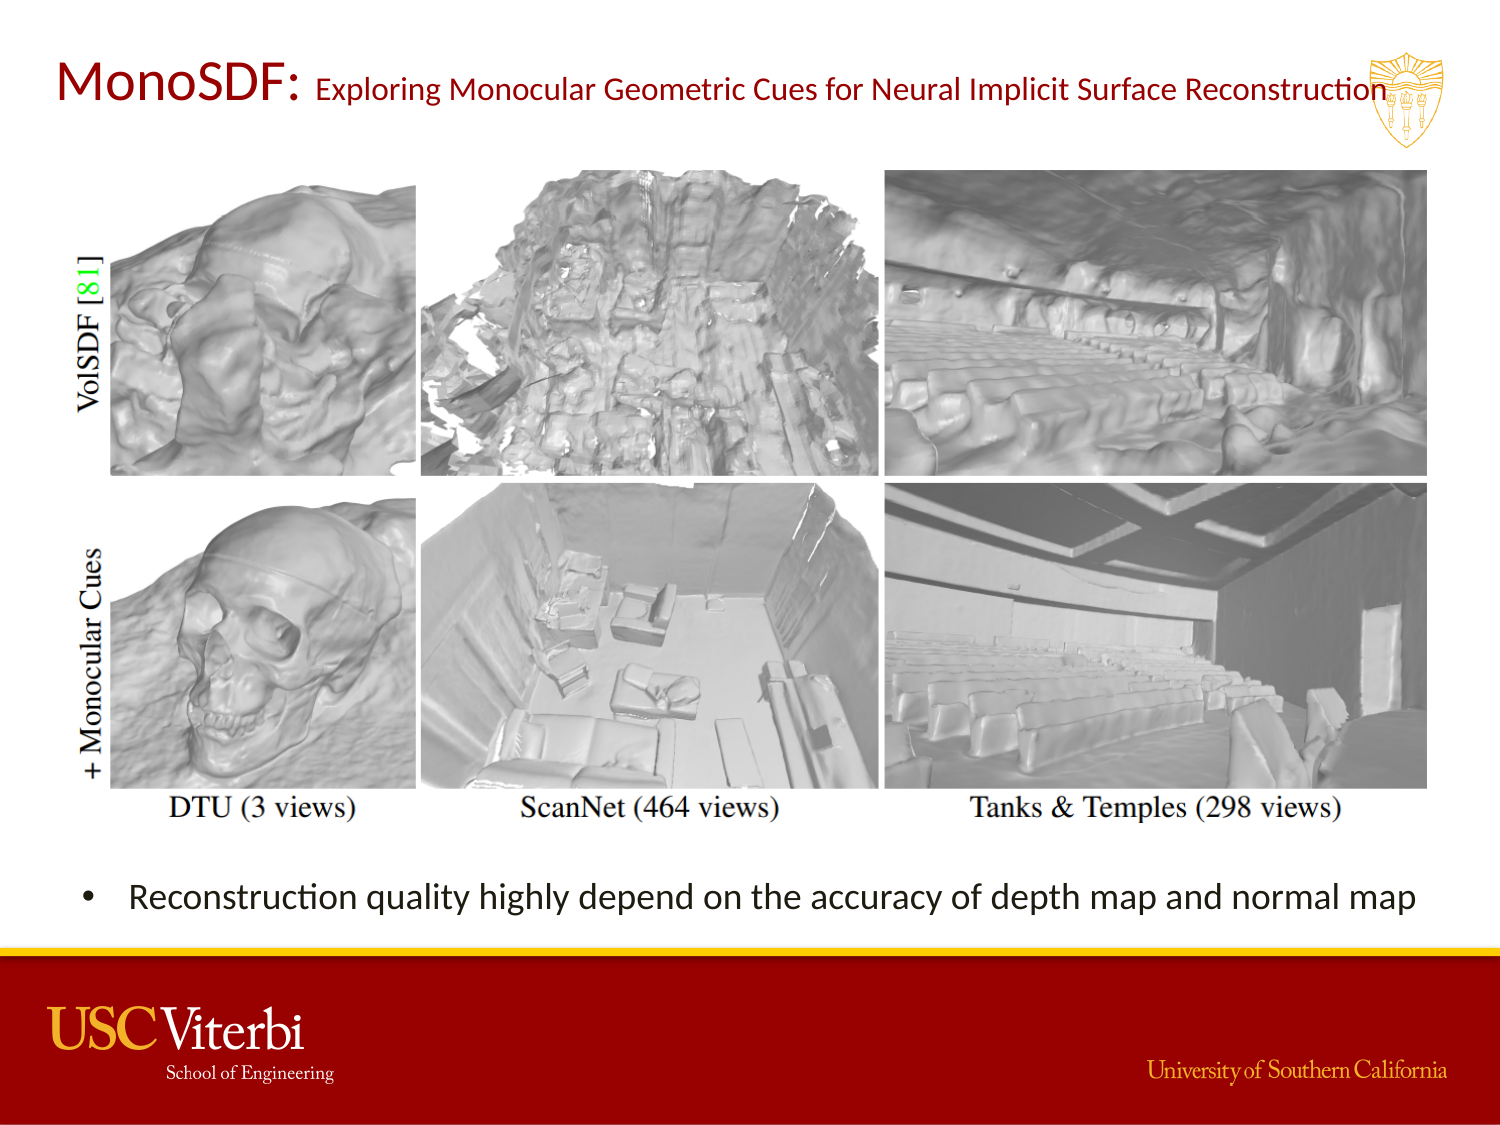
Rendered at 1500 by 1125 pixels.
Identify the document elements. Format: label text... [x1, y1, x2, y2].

picture [1147, 1059, 1447, 1086]
text_box MonoSDF: Exploring Monocular Geometric Cues for Neural Implicit Surface Reconstruction [40, 34, 1405, 120]
picture [1345, 39, 1468, 162]
picture [69, 164, 1431, 823]
picture [47, 1006, 334, 1084]
text_box Reconstruction quality highly depend on the accuracy of depth map and normal map [67, 865, 1433, 925]
